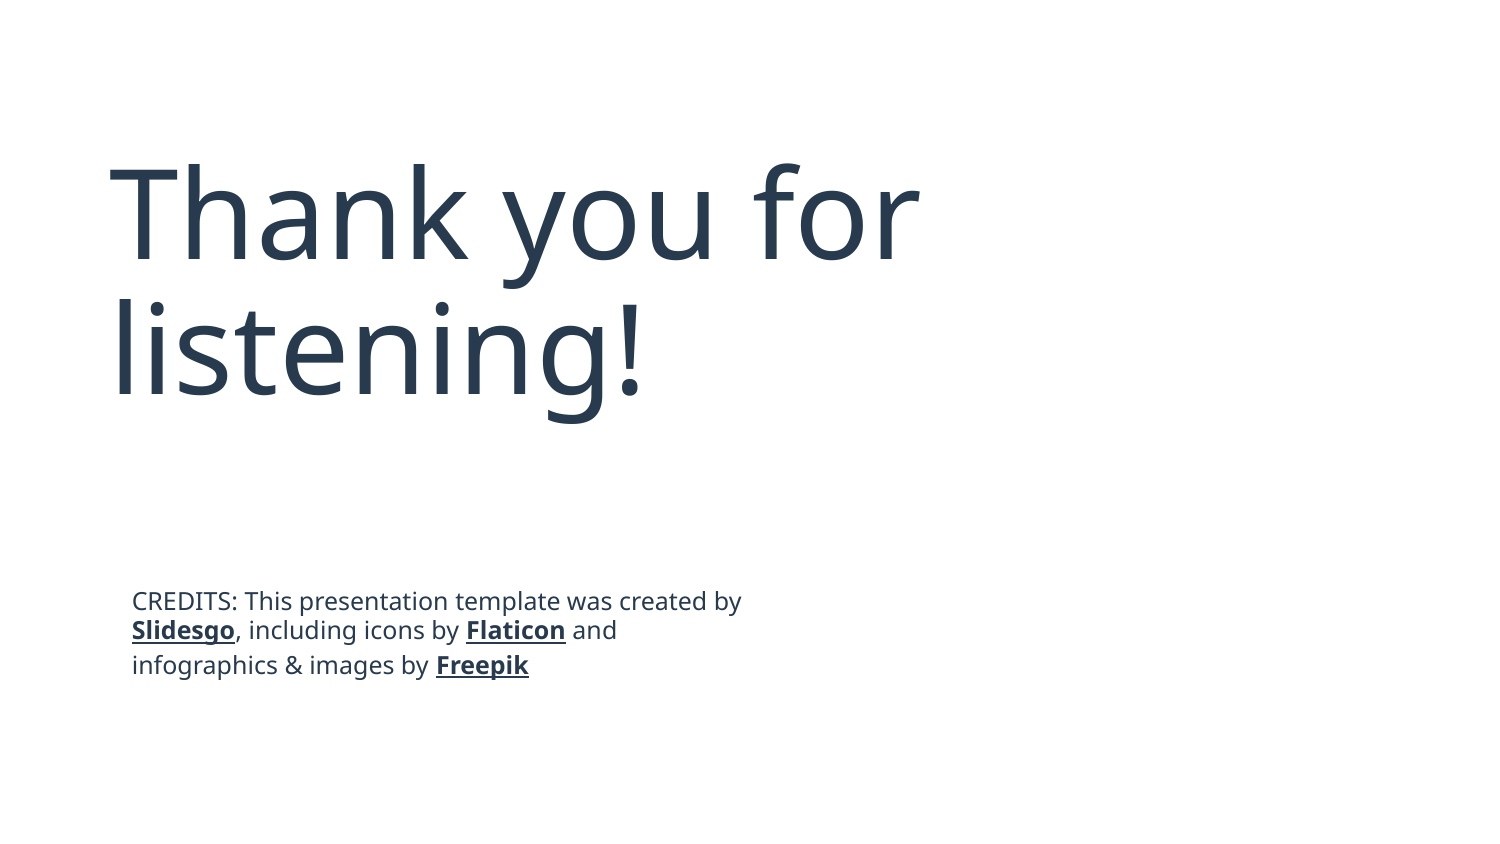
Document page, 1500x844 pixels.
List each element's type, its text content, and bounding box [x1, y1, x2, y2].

title Thank you for listening! [94, 285, 1164, 437]
